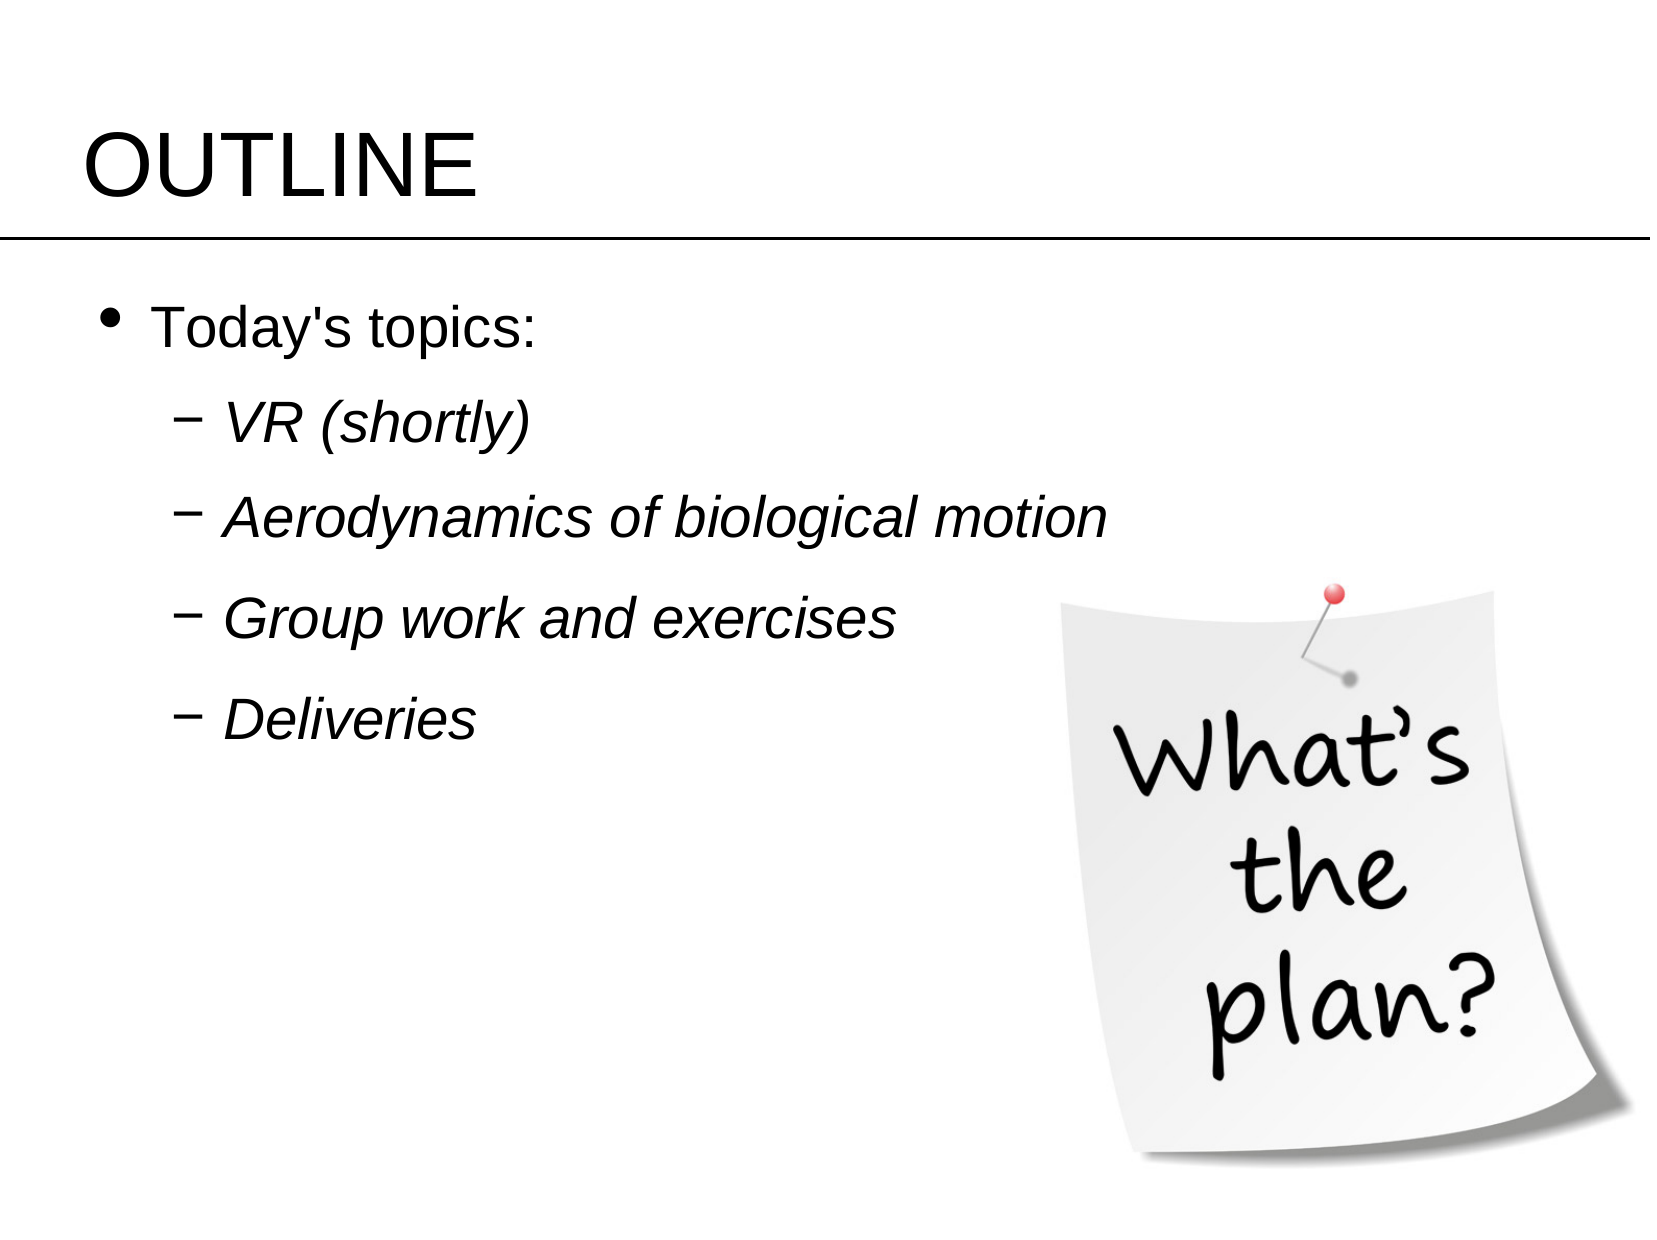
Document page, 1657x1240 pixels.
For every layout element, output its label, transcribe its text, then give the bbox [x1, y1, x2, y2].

text_box OUTLINE [80, 105, 1576, 313]
picture [1040, 569, 1641, 1172]
text_box Today's topics: VR (shortly) Aerodynamics of biological motion Group work and exercises Deliveries [98, 289, 1241, 751]
